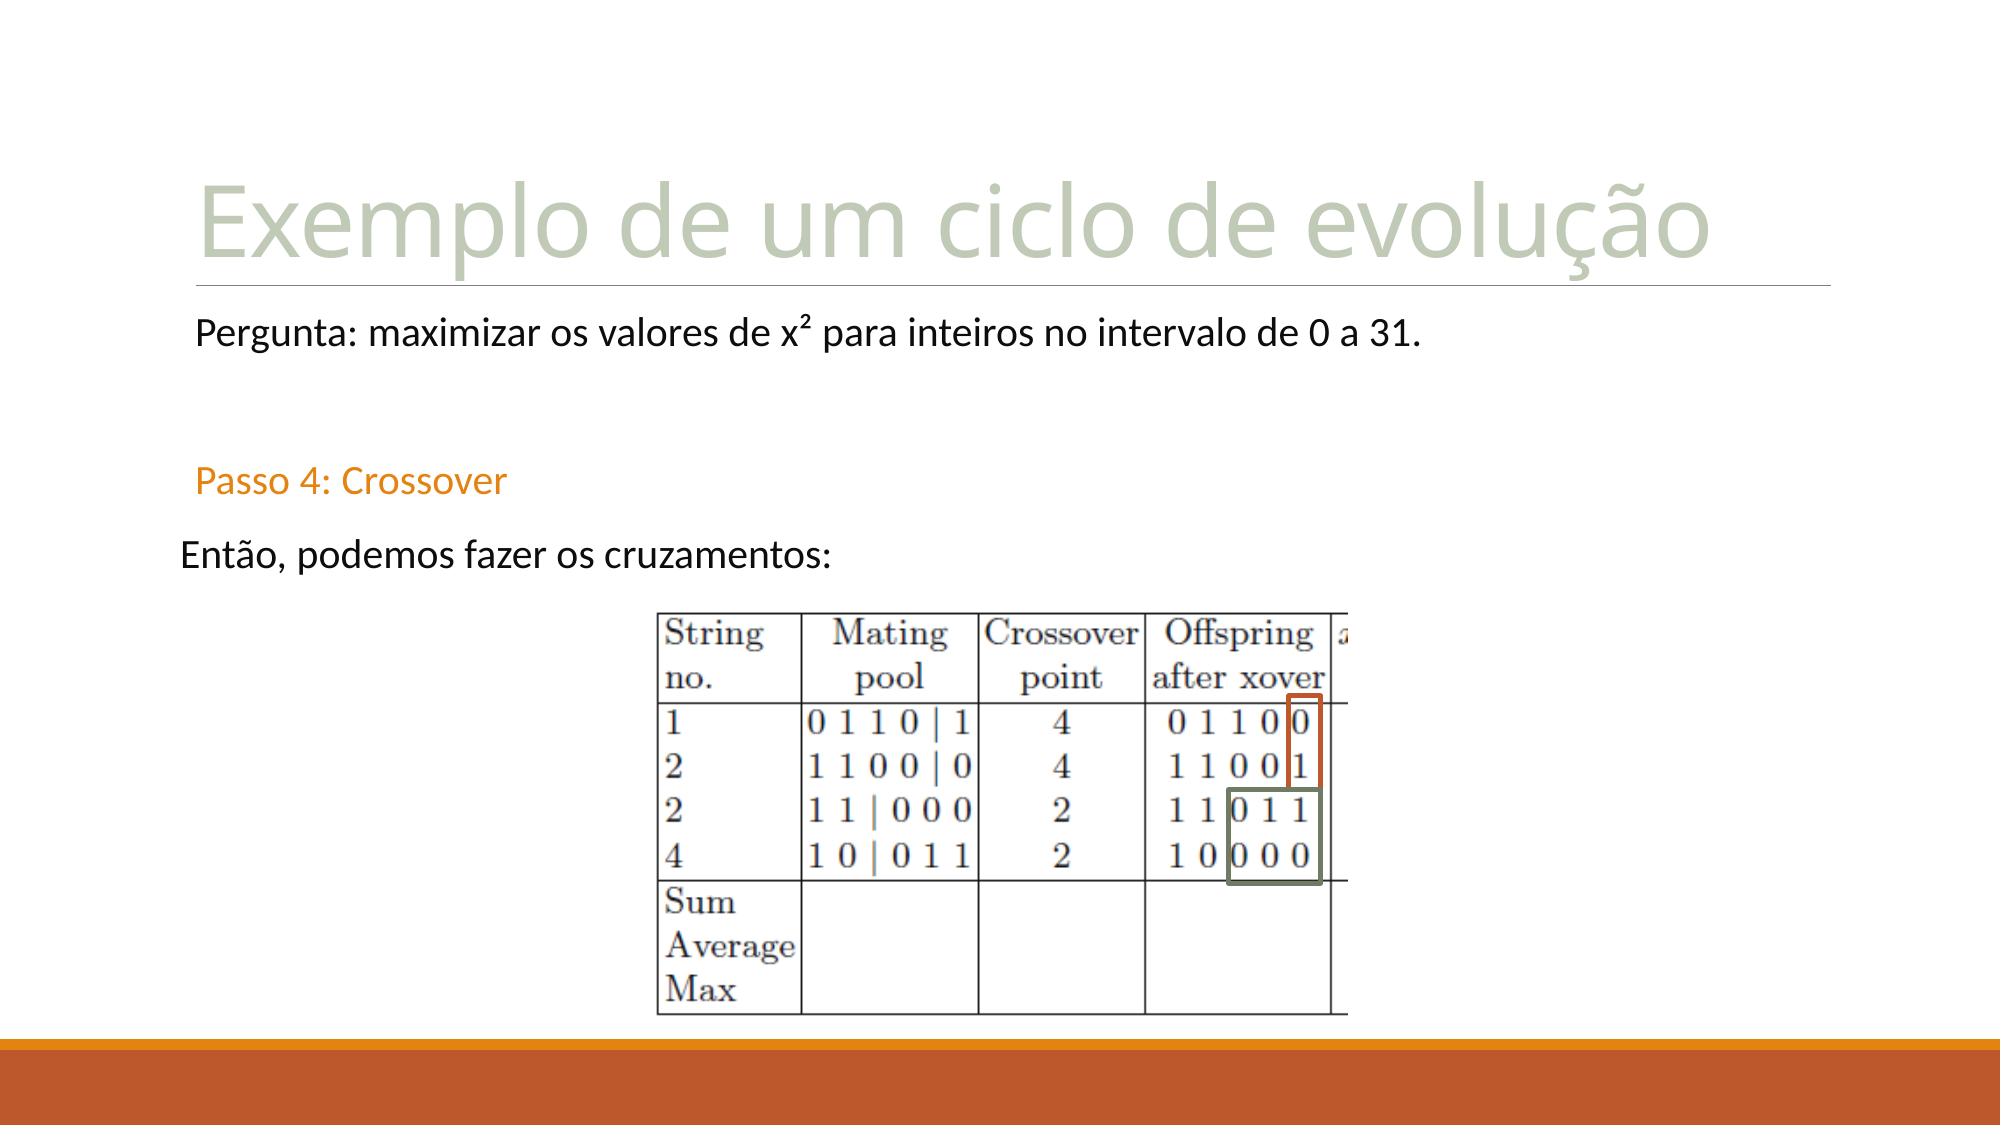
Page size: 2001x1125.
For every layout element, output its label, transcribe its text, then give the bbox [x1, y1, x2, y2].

list Pergunta: maximizar os valores de x² para inteiros no intervalo de 0 a 31. Passo 4: Crossover Então, podemos fazer os cruzamentos: [180, 302, 1830, 963]
picture [651, 598, 1349, 1026]
title Exemplo de um ciclo de evolução [180, 47, 1830, 285]
